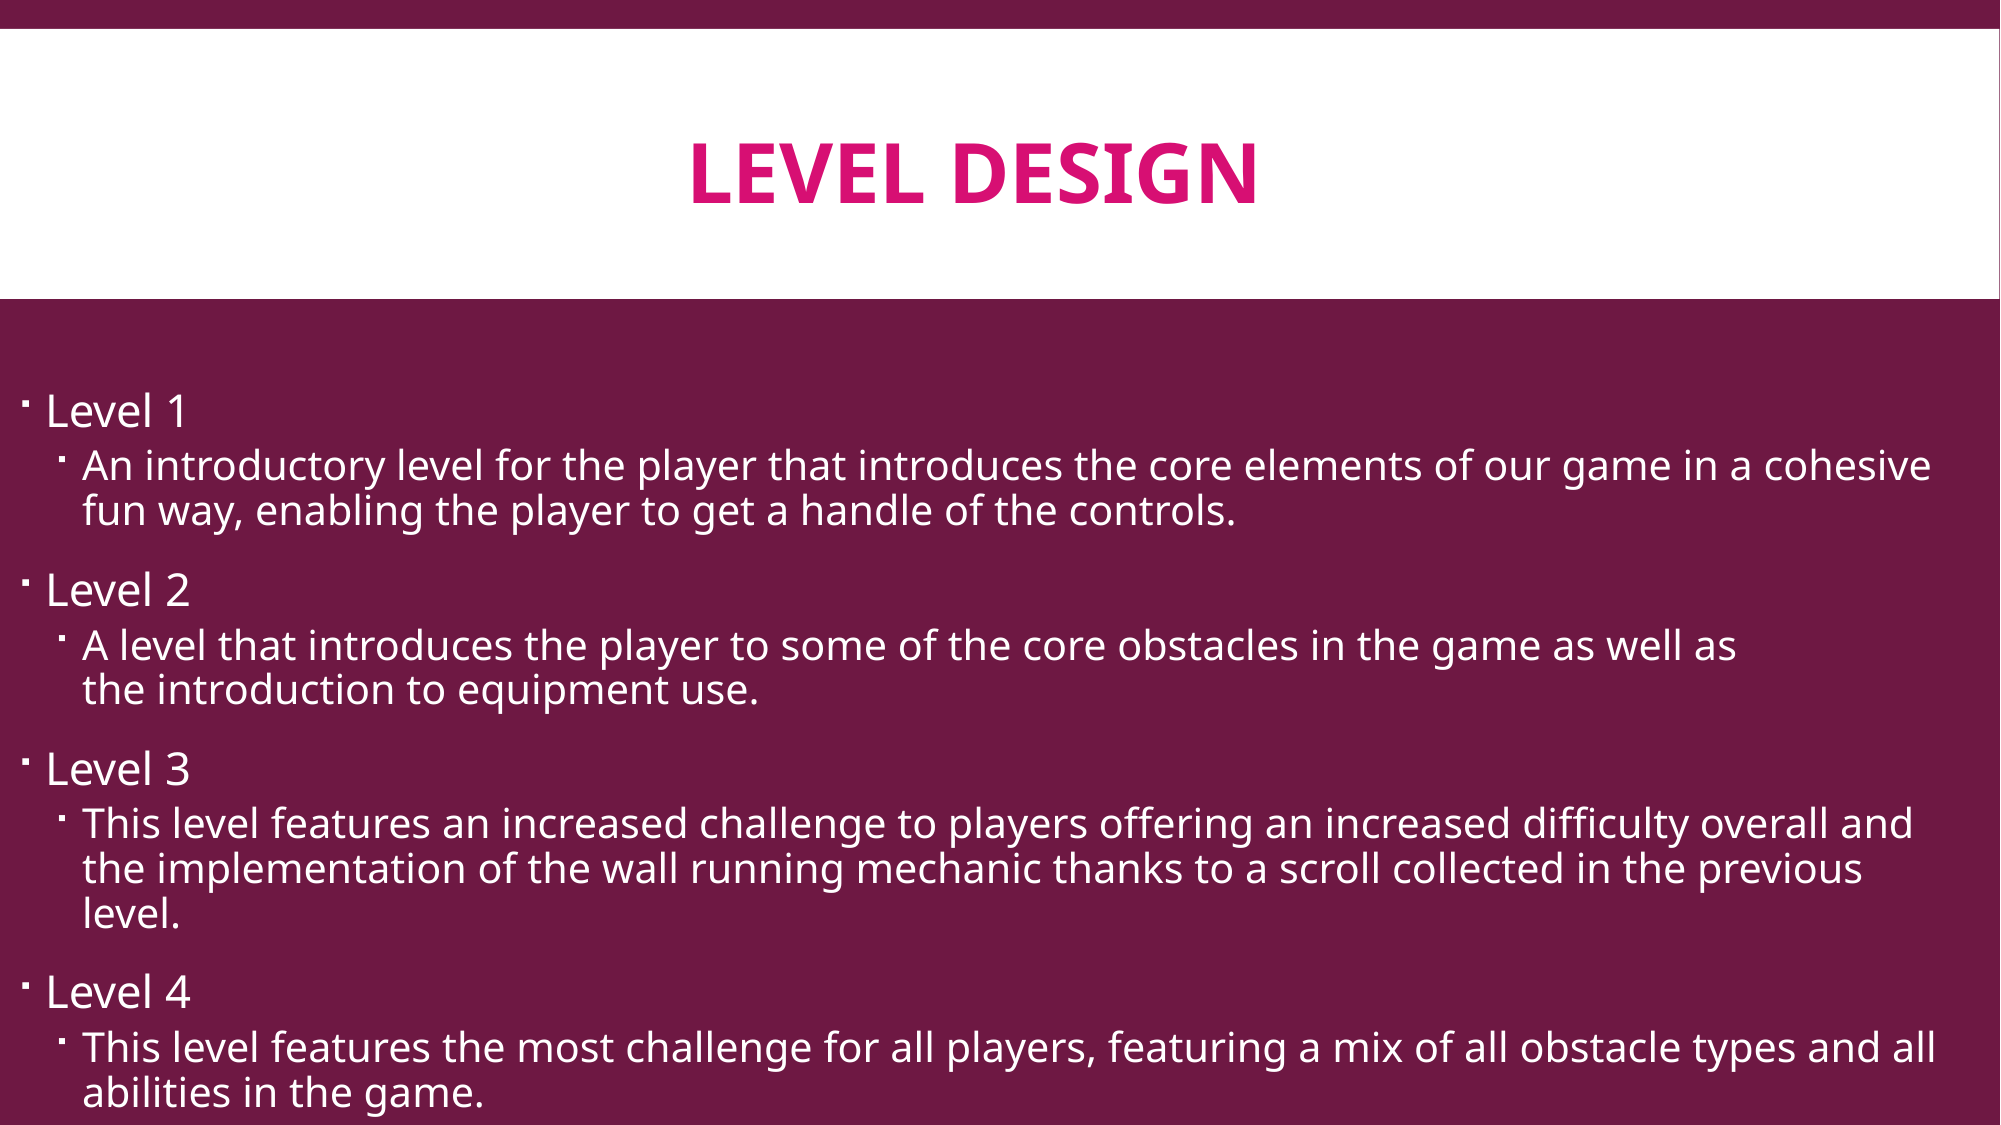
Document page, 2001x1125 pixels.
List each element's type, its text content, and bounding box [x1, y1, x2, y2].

title Level Design [671, 59, 1330, 297]
list Level 1 An introductory level for the player that introduces the core elements of our game in a cohesive fun way, enabling the player to get a handle of the controls. Level 2 A level that introduces the player to some of the core obstacles in the game as well as the introduction to equipment use. Level 3 This level features an increased challenge to players offering an increased difficulty overall and the implementation of the wall running mechanic thanks to a scroll collected in the previous level. Level 4 This level features the most challenge for all players, featuring a mix of all obstacle types and all abilities in the game. [0, 297, 1999, 1125]
